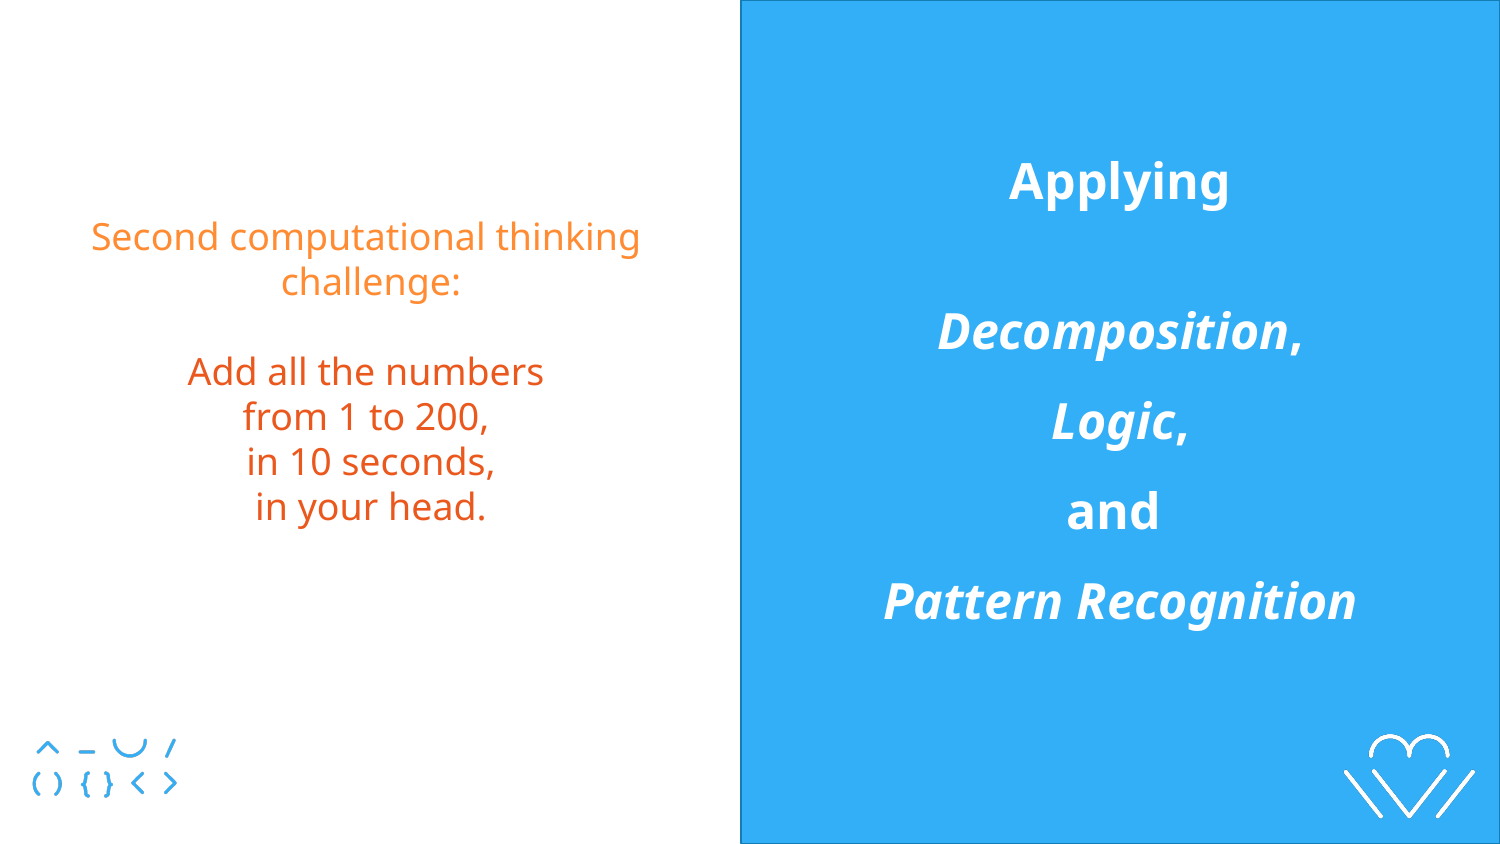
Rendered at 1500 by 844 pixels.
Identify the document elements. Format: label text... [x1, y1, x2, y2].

text_box Second computational thinking challenge: Add all the numbers from 1 to 200, in 10 seconds, in your head. [37, 197, 705, 672]
list Applying Decomposition, Logic, and Pattern Recognition [741, 134, 1500, 844]
picture [26, 733, 183, 803]
